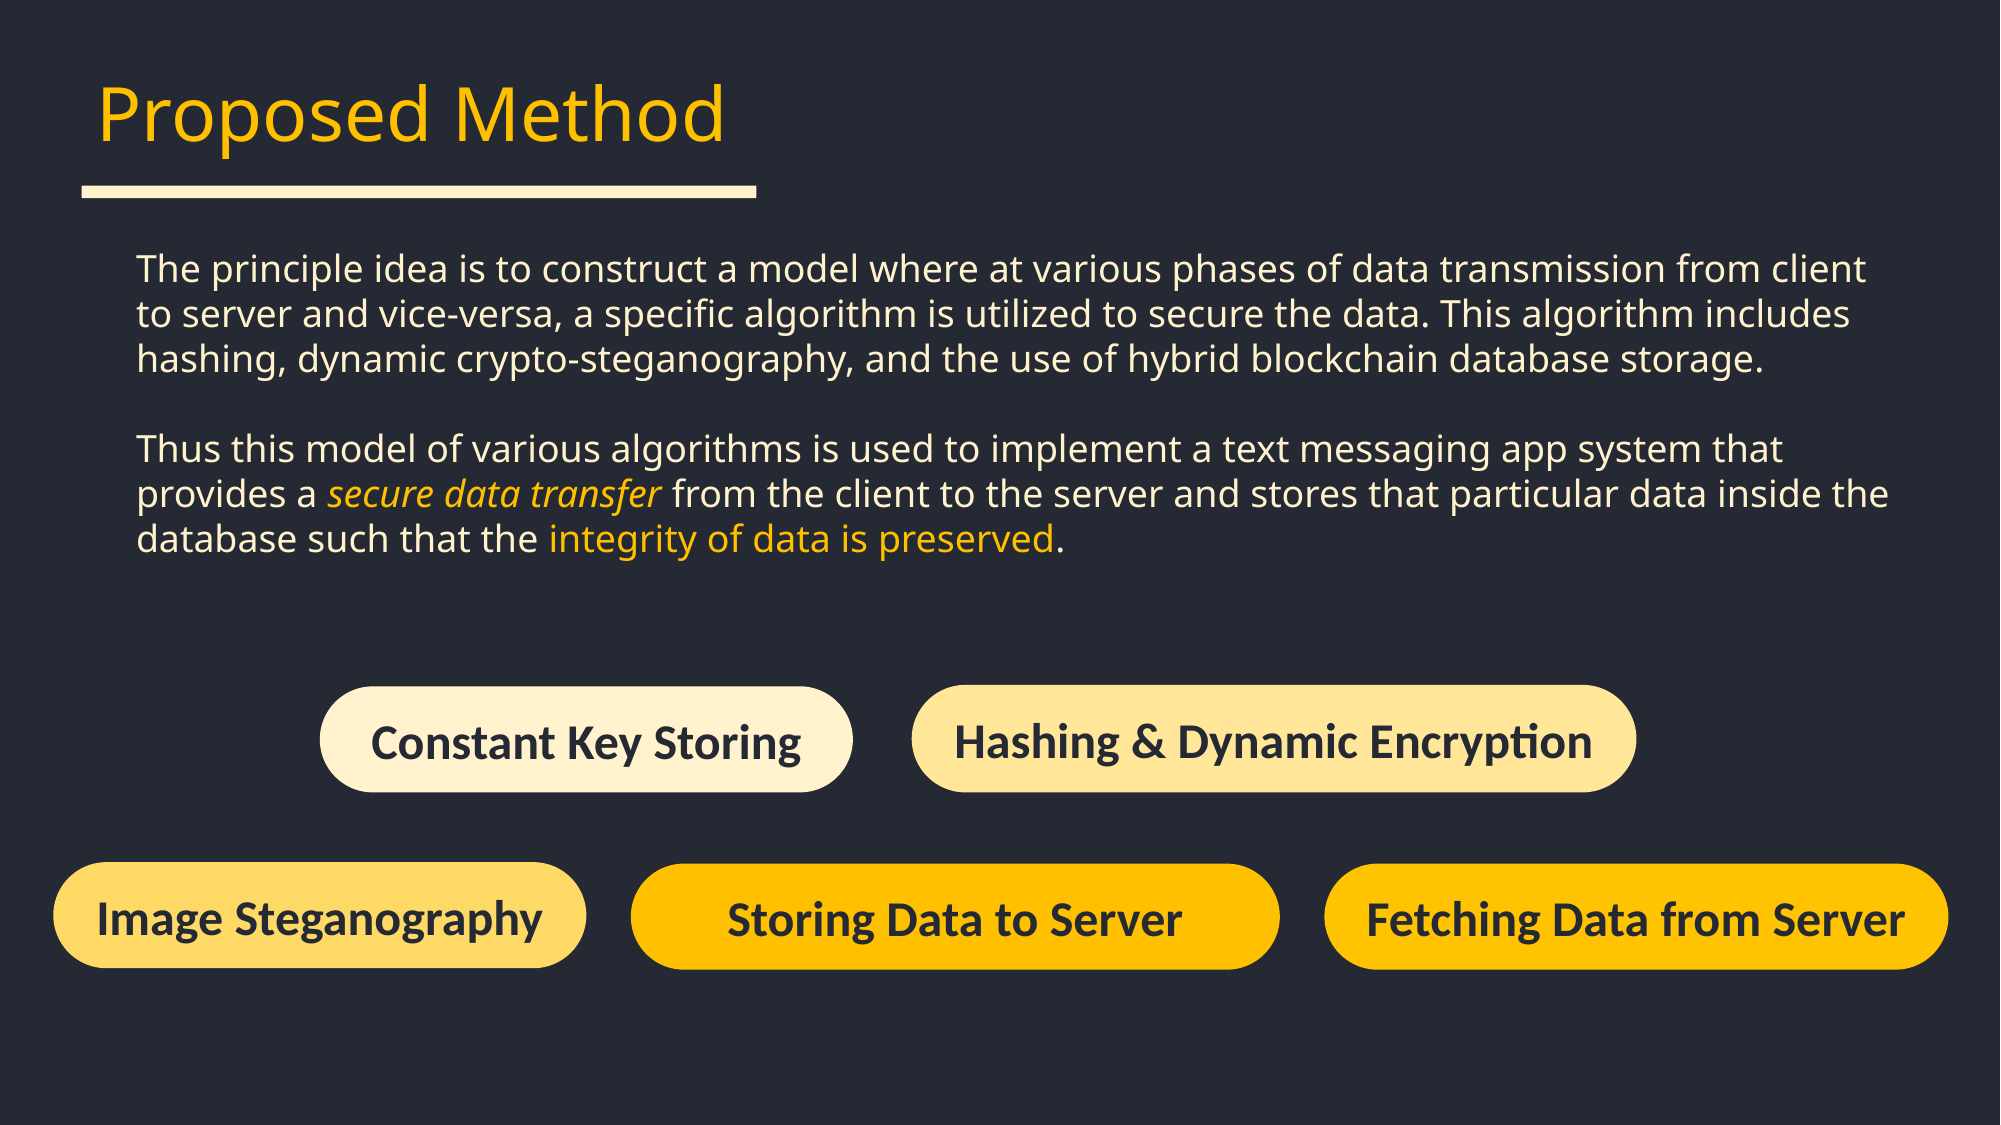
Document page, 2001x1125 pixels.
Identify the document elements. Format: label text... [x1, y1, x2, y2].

text_box Fetching Data from Server [1323, 862, 1950, 971]
text_box Hashing & Dynamic Encryption [910, 683, 1638, 794]
text_box Proposed Method [81, 59, 804, 164]
text_box [81, 185, 758, 199]
text_box The principle idea is to construct a model where at various phases of data transmission from client to server and vice-versa, a specific algorithm is utilized to secure the data. This algorithm includes hashing, dynamic crypto-steganography, and the use of hybrid blockchain database storage. Thus this model of various algorithms is used to implement a text messaging app system that provides a secure data transfer from the client to the server and stores that particular data inside the database such that the integrity of data is preserved. [121, 237, 1914, 568]
text_box Storing Data to Server [629, 862, 1281, 971]
text_box Image Steganography [52, 861, 588, 970]
text_box Constant Key Storing [318, 685, 854, 794]
